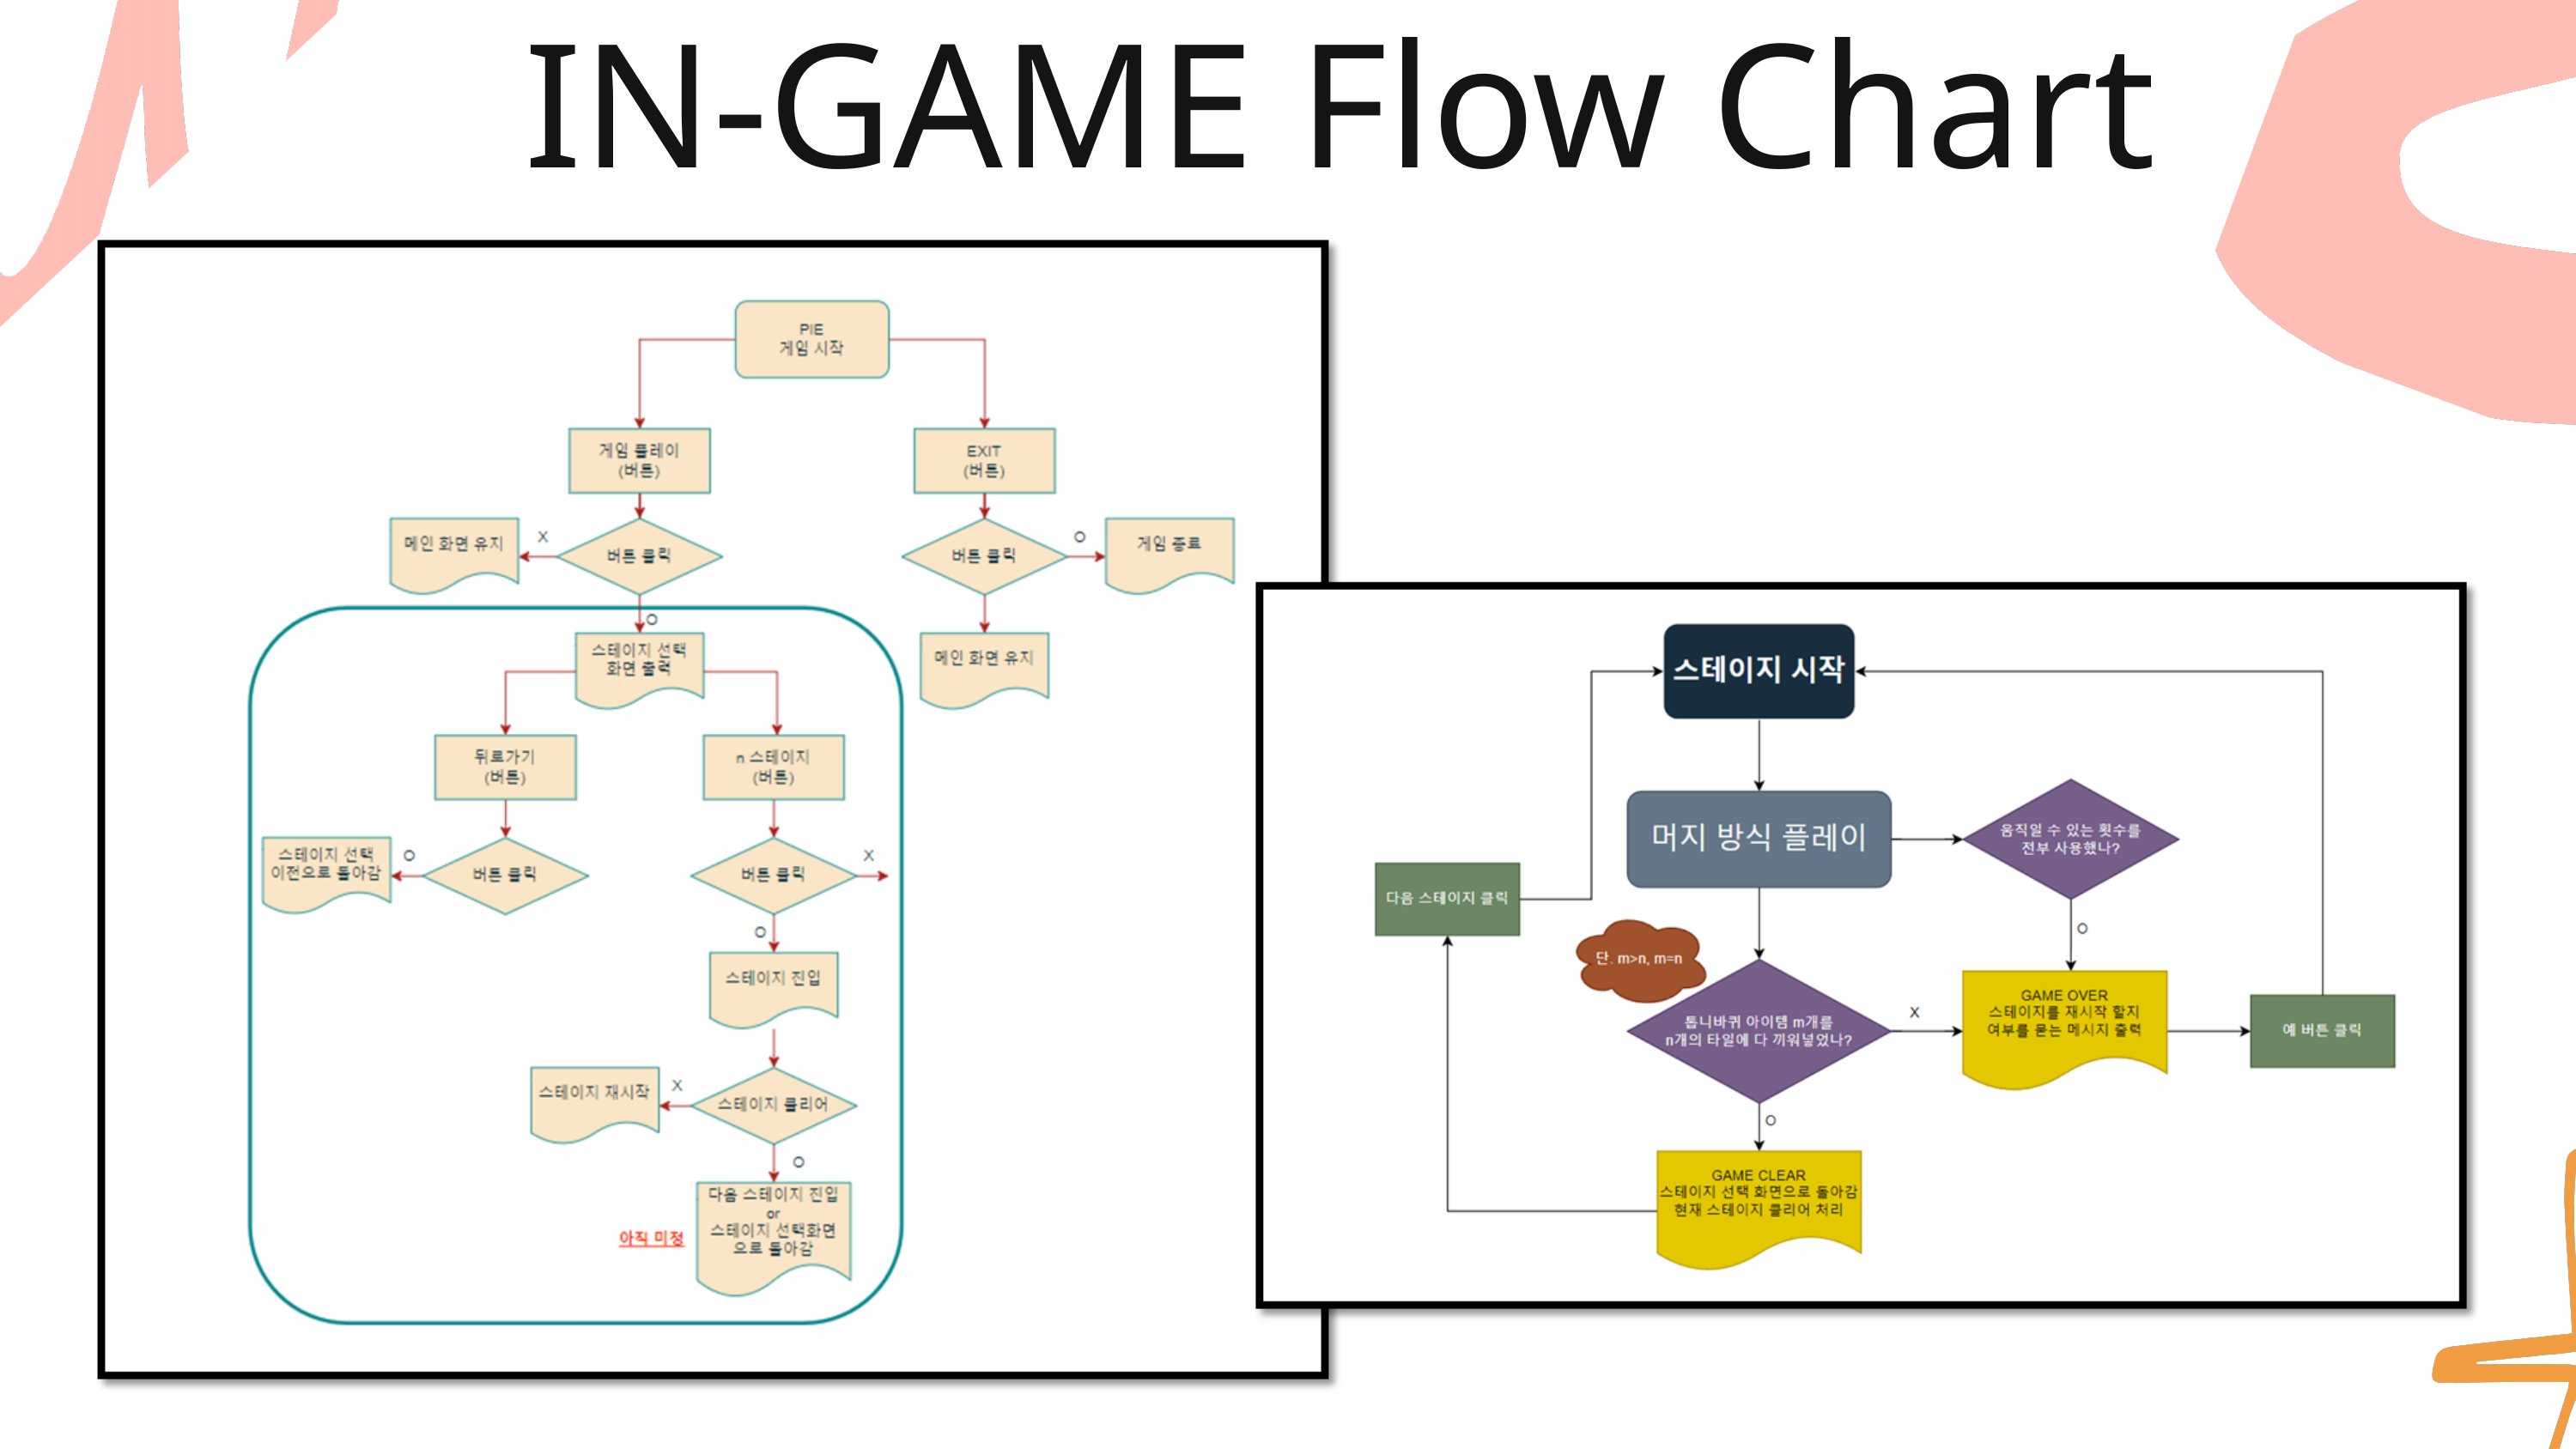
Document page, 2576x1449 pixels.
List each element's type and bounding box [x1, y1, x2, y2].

text_box [451, 31, 2230, 300]
text_box [2431, 1148, 2576, 1449]
text_box [0, 0, 352, 327]
text_box [93, 235, 2483, 1396]
text_box [2196, 0, 2576, 448]
